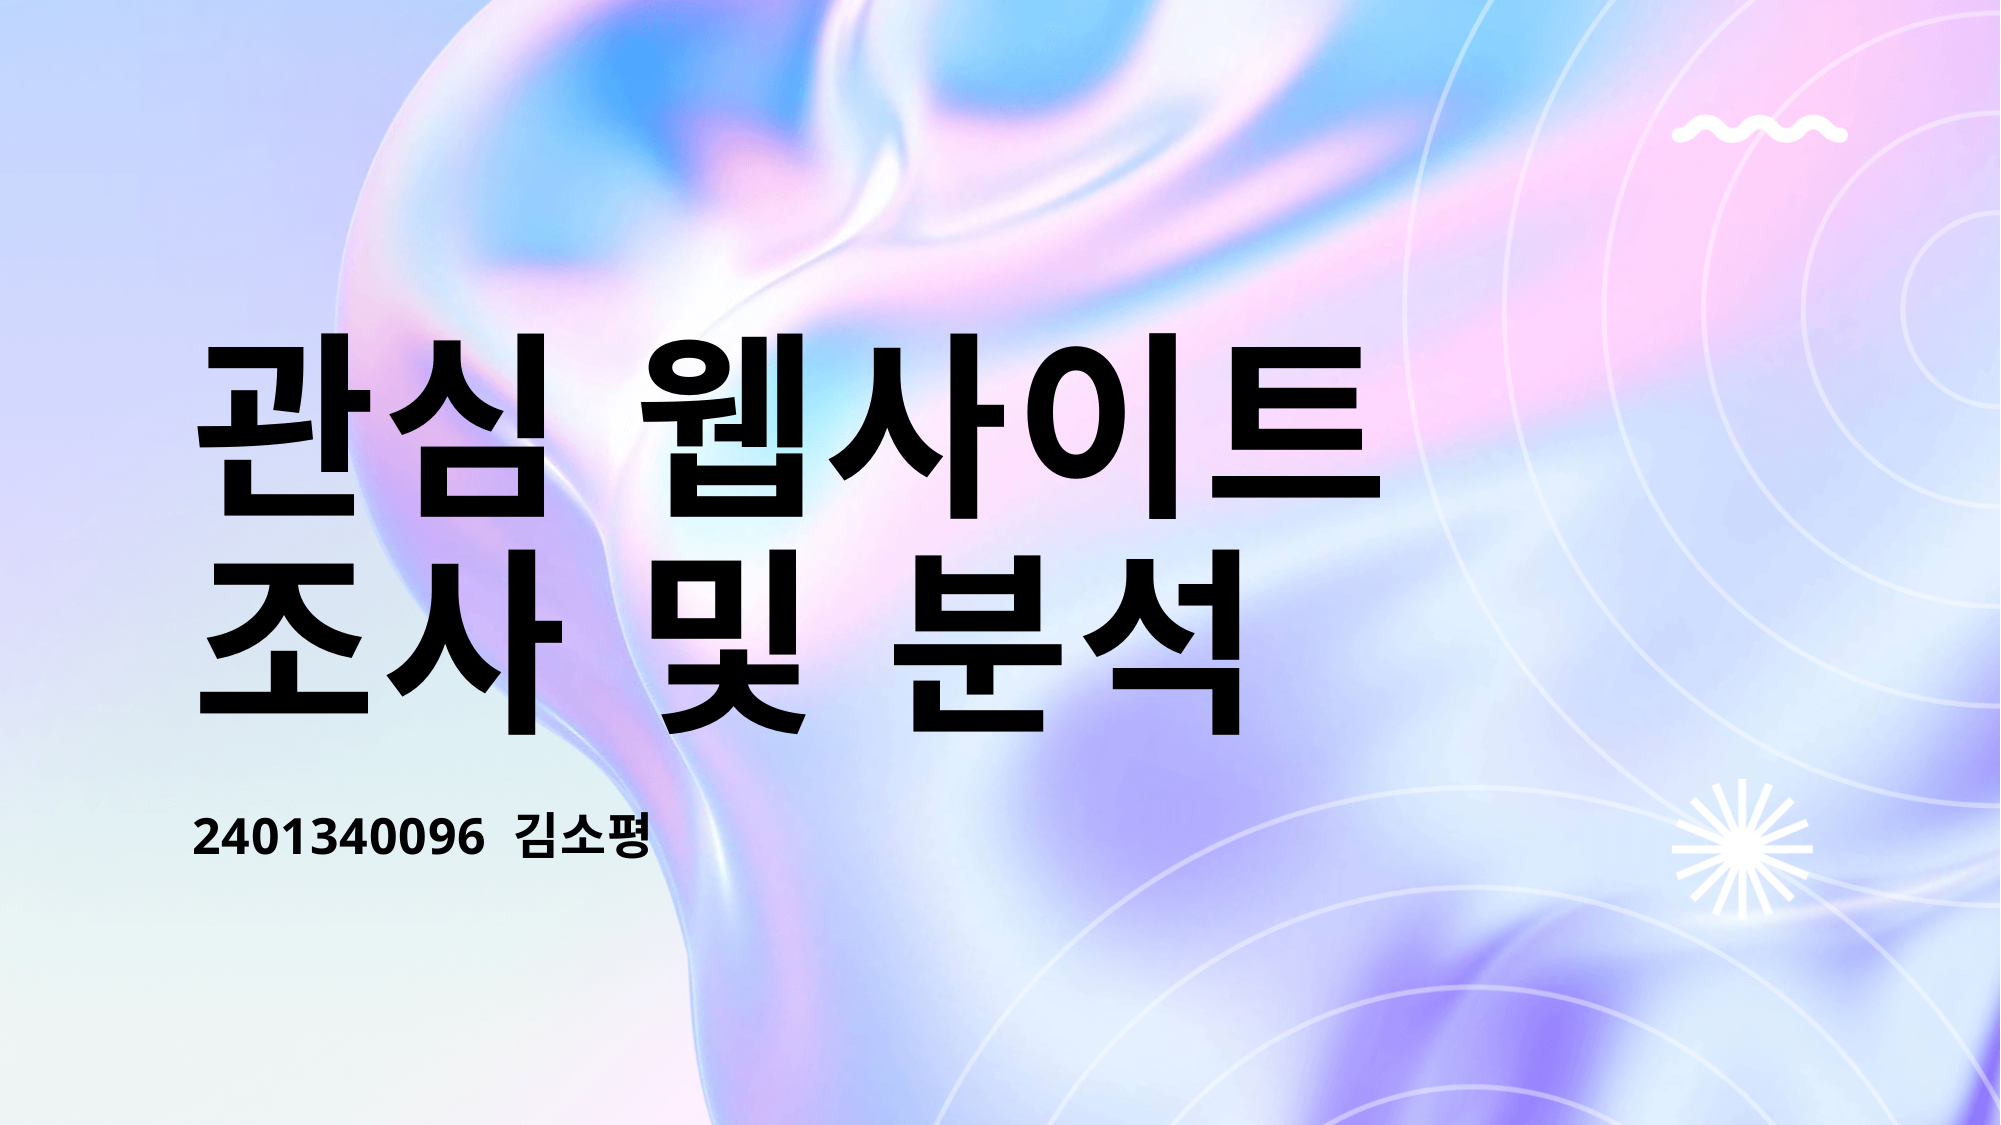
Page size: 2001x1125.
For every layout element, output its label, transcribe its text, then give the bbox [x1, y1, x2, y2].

subtitle 2401340096 김소평​ [176, 803, 1824, 1014]
picture [0, 0, 2000, 1125]
title 관심 웹사이트 조사 및 분석 [176, 321, 1824, 750]
